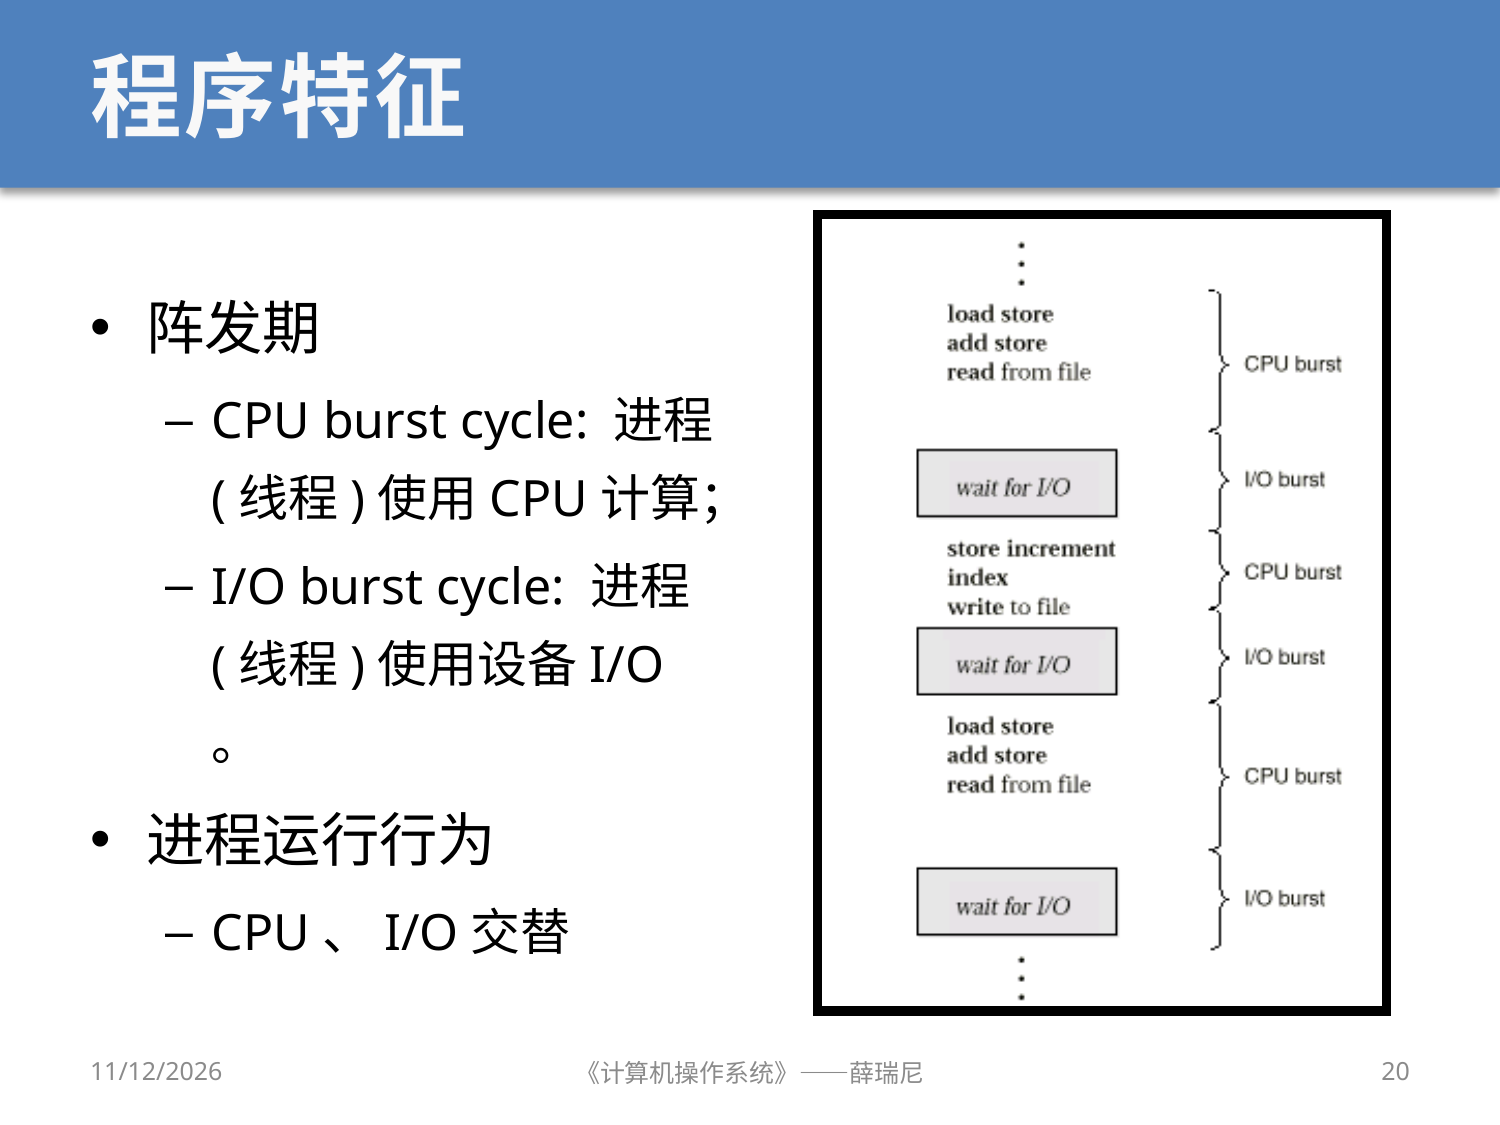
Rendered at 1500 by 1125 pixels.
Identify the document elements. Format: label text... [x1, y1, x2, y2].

title 程序特征 [75, 0, 1425, 188]
list 阵发期 CPU burst cycle: 进程(线程)使用CPU计算； I/O burst cycle: 进程(线程)使用设备I/O。 进程运行行为 CPU、I/O交替 [75, 262, 738, 1005]
slide_number 20 [1074, 1042, 1425, 1103]
text_box [112, 324, 816, 513]
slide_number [75, 1042, 425, 1103]
picture [821, 218, 1383, 1007]
footer 《计算机操作系统》——薛瑞尼 [512, 1042, 988, 1103]
